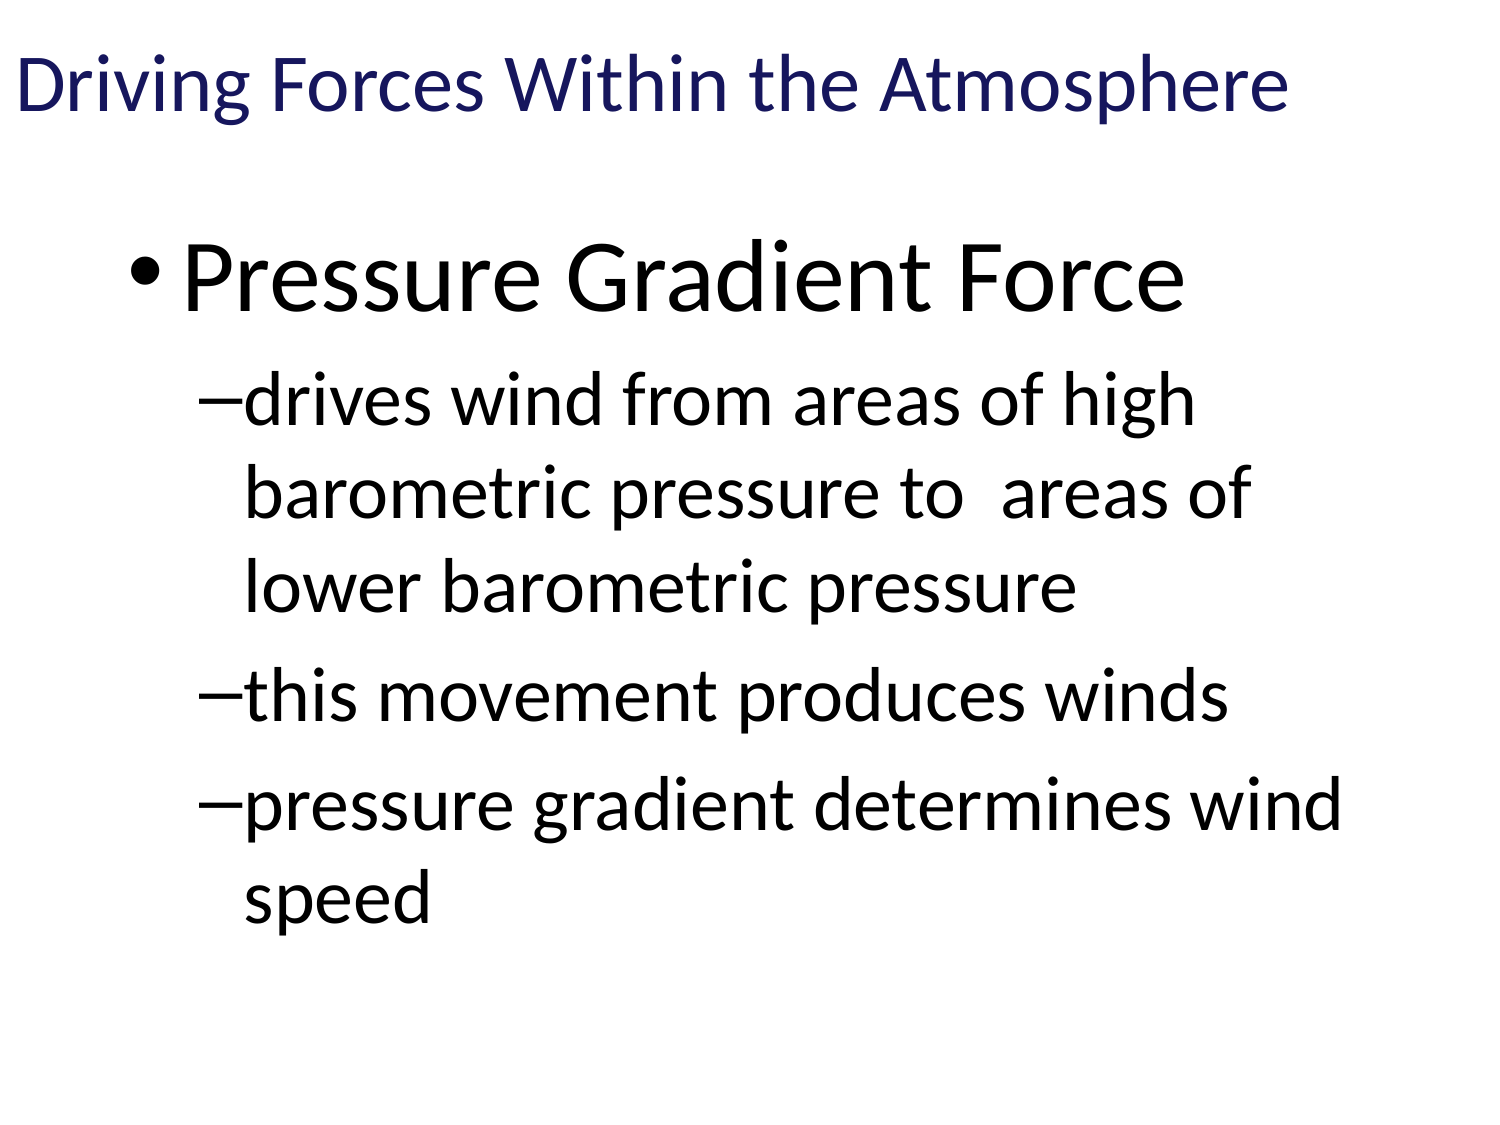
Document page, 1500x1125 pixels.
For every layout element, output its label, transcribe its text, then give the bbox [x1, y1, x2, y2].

list Pressure Gradient Force drives wind from areas of high barometric pressure to areas of lower barometric pressure this movement produces winds pressure gradient determines wind speed [112, 200, 1388, 1125]
title Driving Forces Within the Atmosphere [0, 12, 1500, 138]
